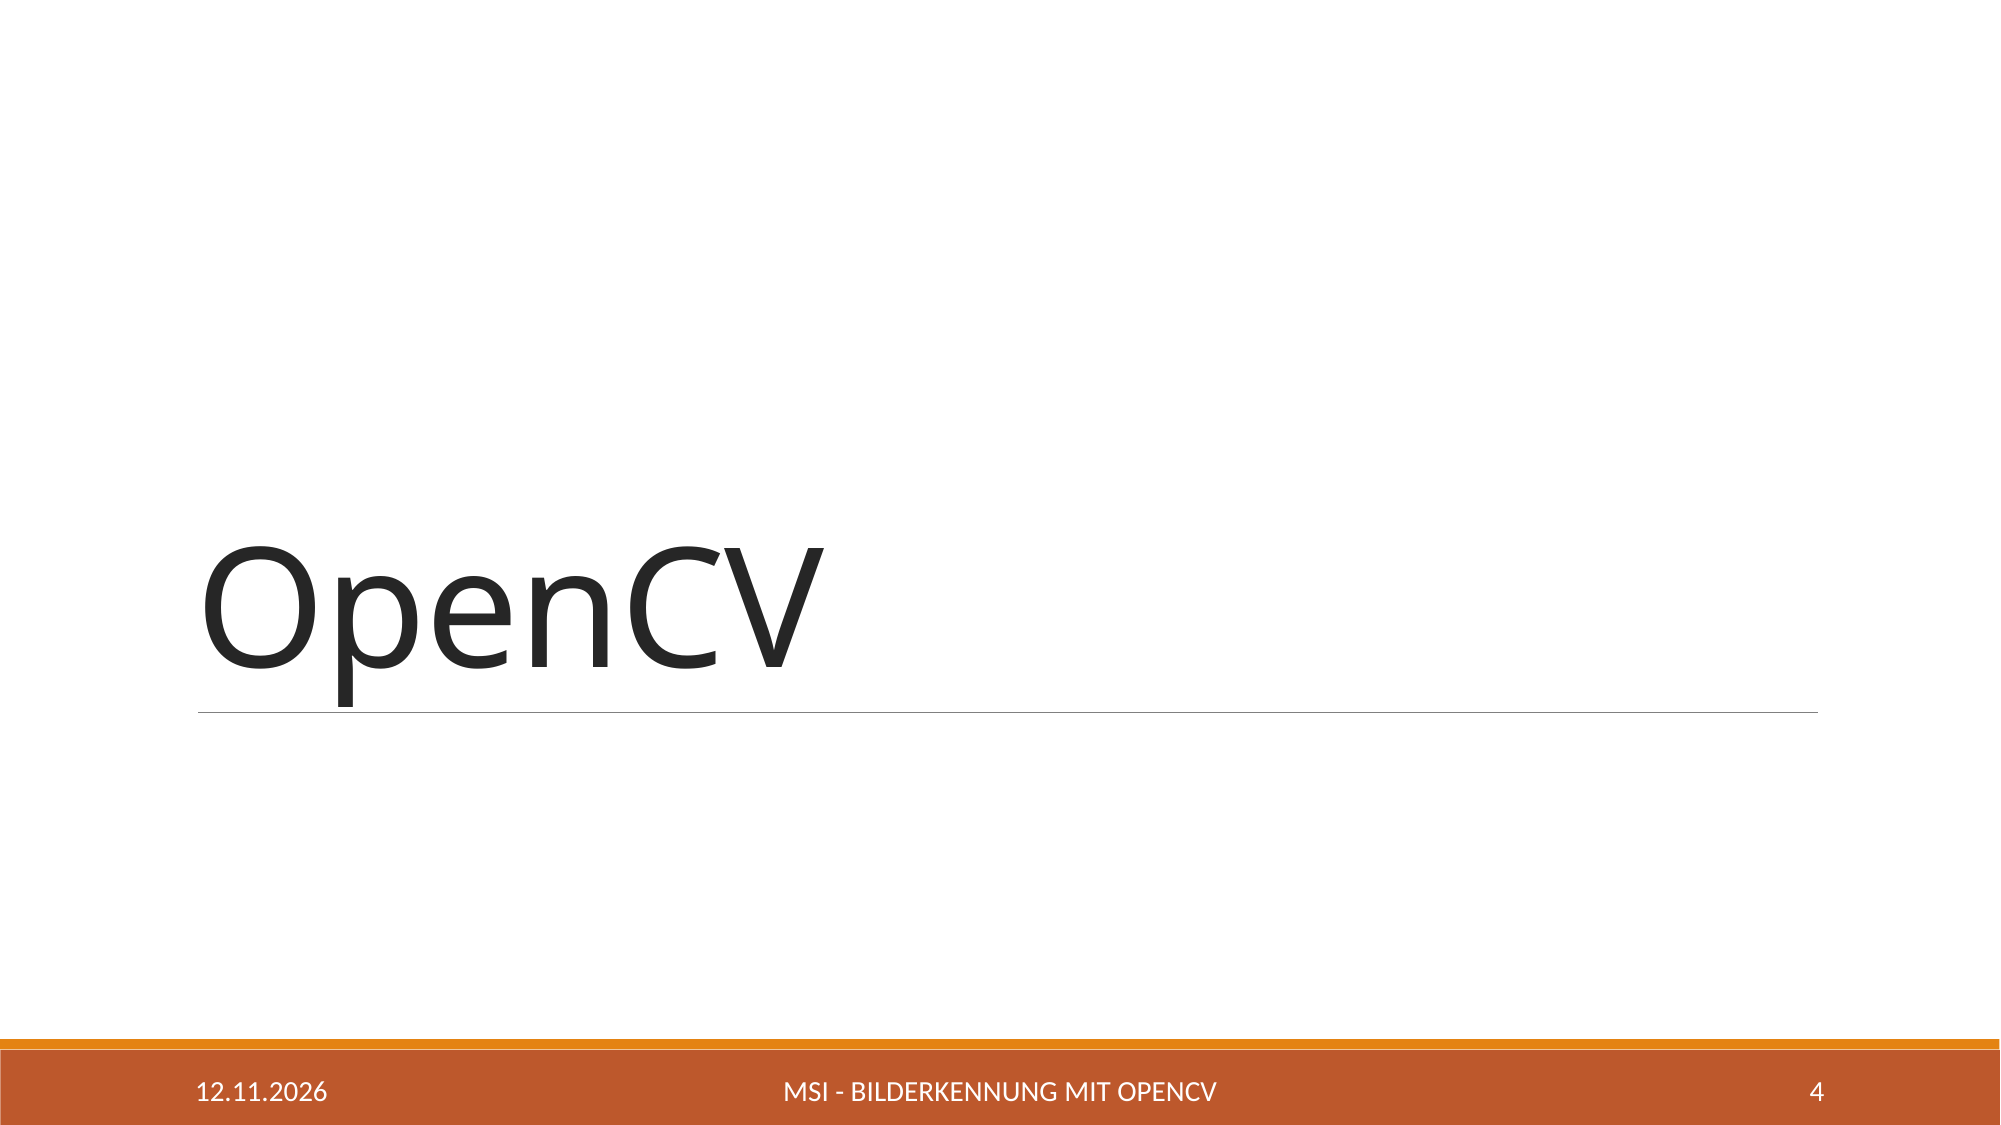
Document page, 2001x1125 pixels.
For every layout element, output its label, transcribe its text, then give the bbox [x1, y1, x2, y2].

slide_number 4 [1624, 1059, 1840, 1120]
title OpenCV [180, 124, 1830, 710]
footer MSI - Bilderkennung mit OpenCV [604, 1059, 1396, 1120]
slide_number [180, 1059, 586, 1120]
